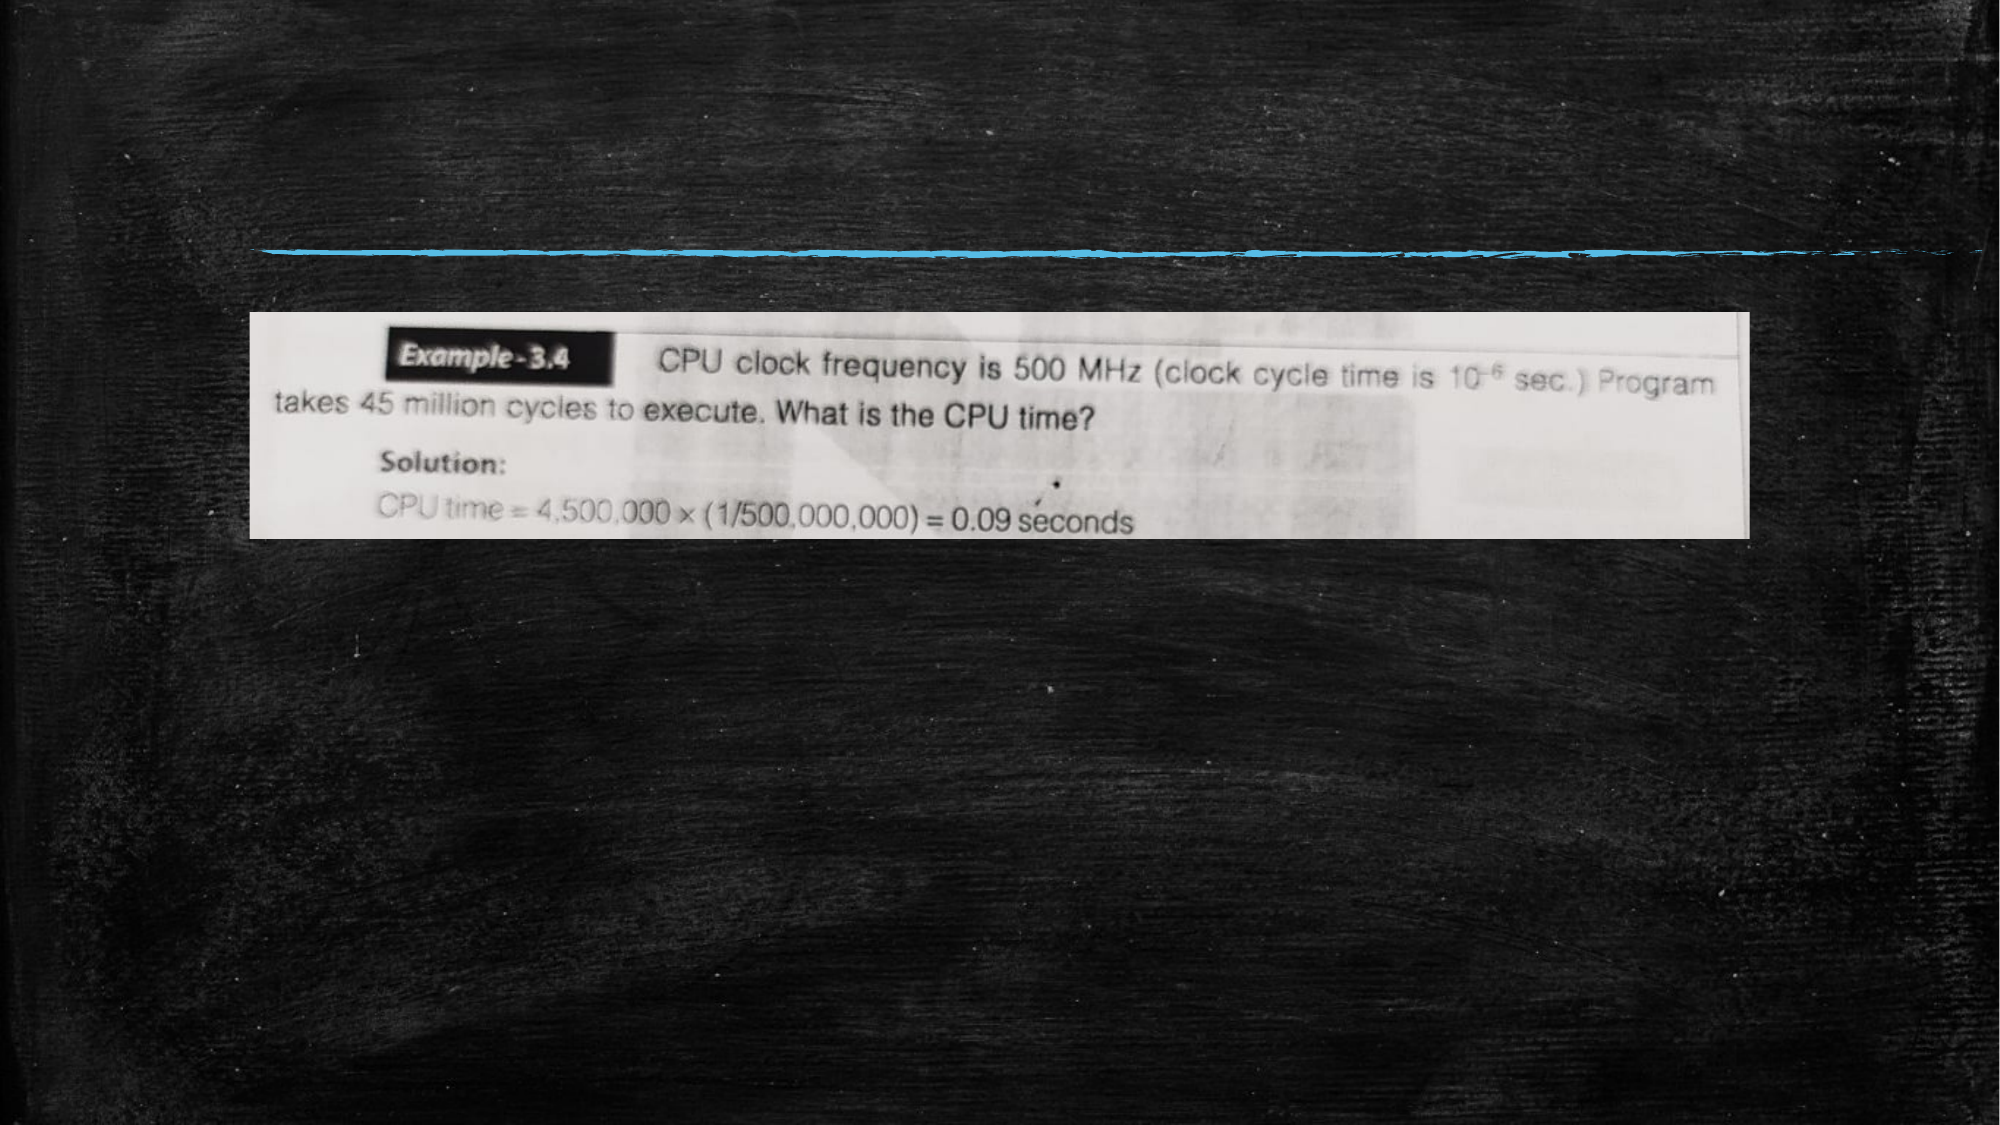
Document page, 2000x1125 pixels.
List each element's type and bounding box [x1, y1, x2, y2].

picture [249, 312, 1750, 539]
